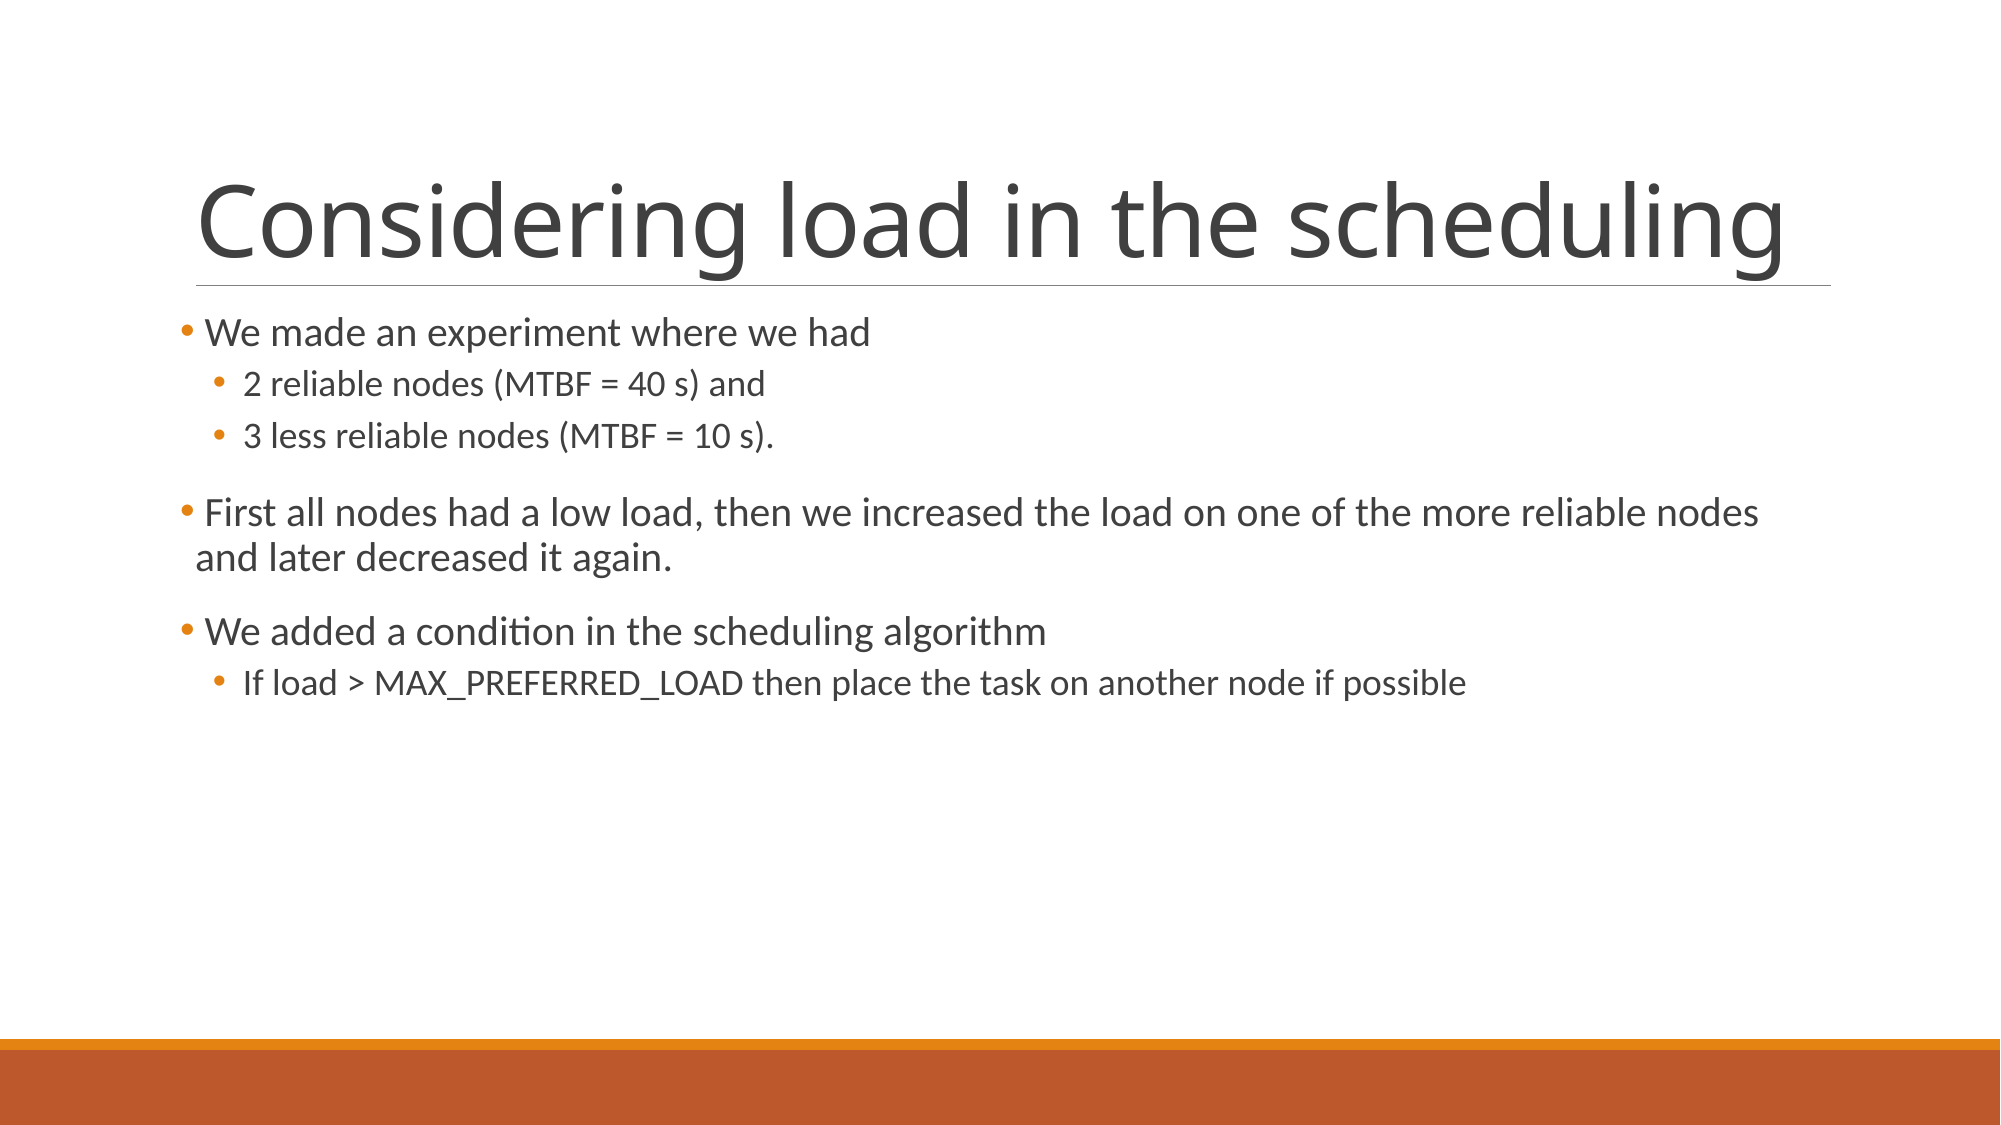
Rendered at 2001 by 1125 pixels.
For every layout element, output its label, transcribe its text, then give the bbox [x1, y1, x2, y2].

title Considering load in the scheduling [180, 47, 1830, 285]
list We made an experiment where we had 2 reliable nodes (MTBF = 40 s) and 3 less reliable nodes (MTBF = 10 s). First all nodes had a low load, then we increased the load on one of the more reliable nodes and later decreased it again. We added a condition in the scheduling algorithm If load > MAX_PREFERRED_LOAD then place the task on another node if possible [180, 302, 1830, 963]
